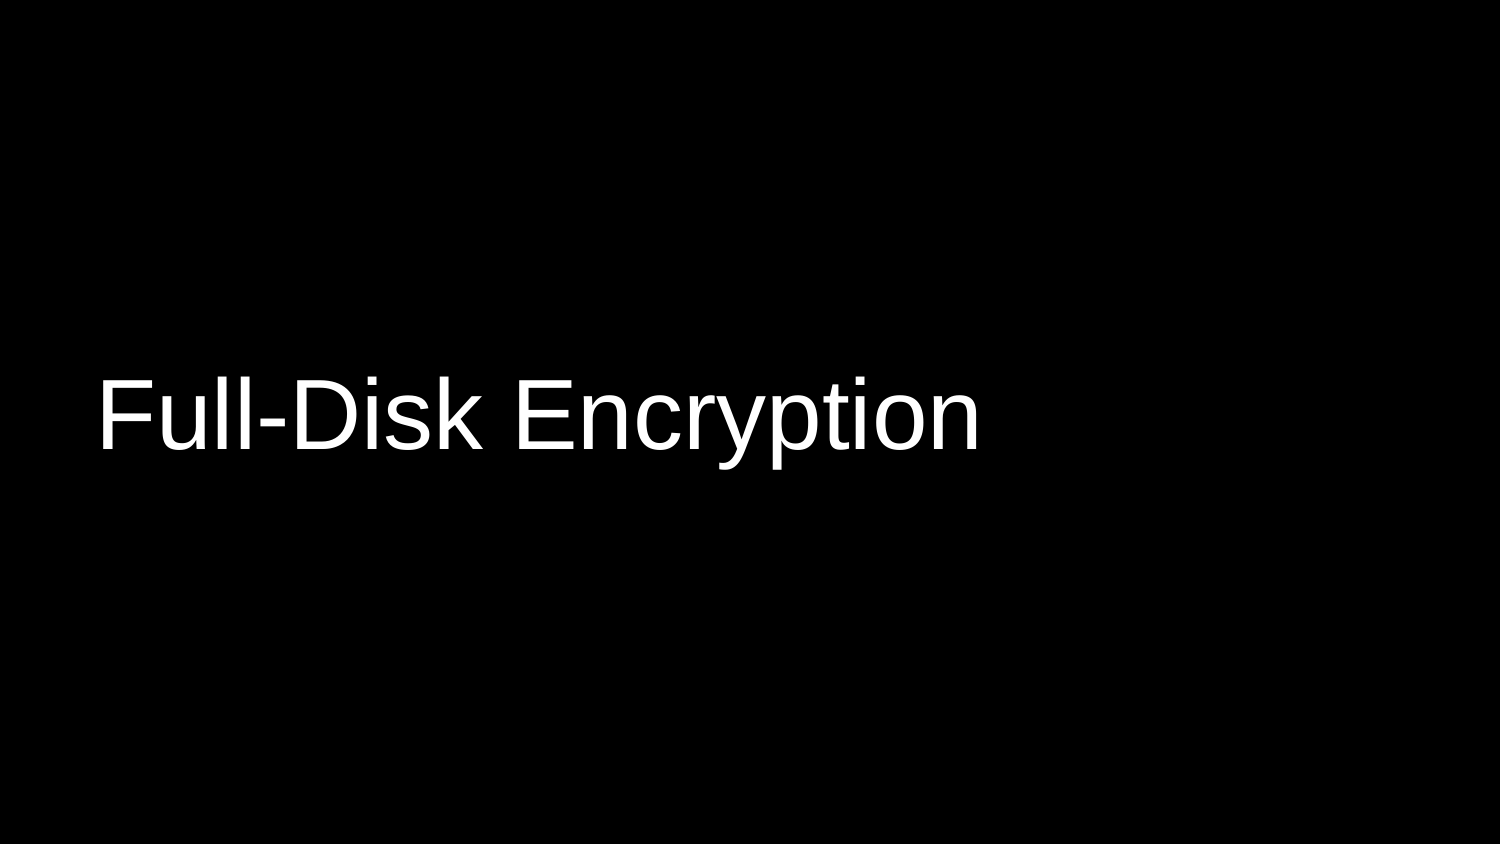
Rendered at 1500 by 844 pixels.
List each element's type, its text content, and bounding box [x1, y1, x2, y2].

title Full-Disk Encryption [80, 73, 1425, 745]
